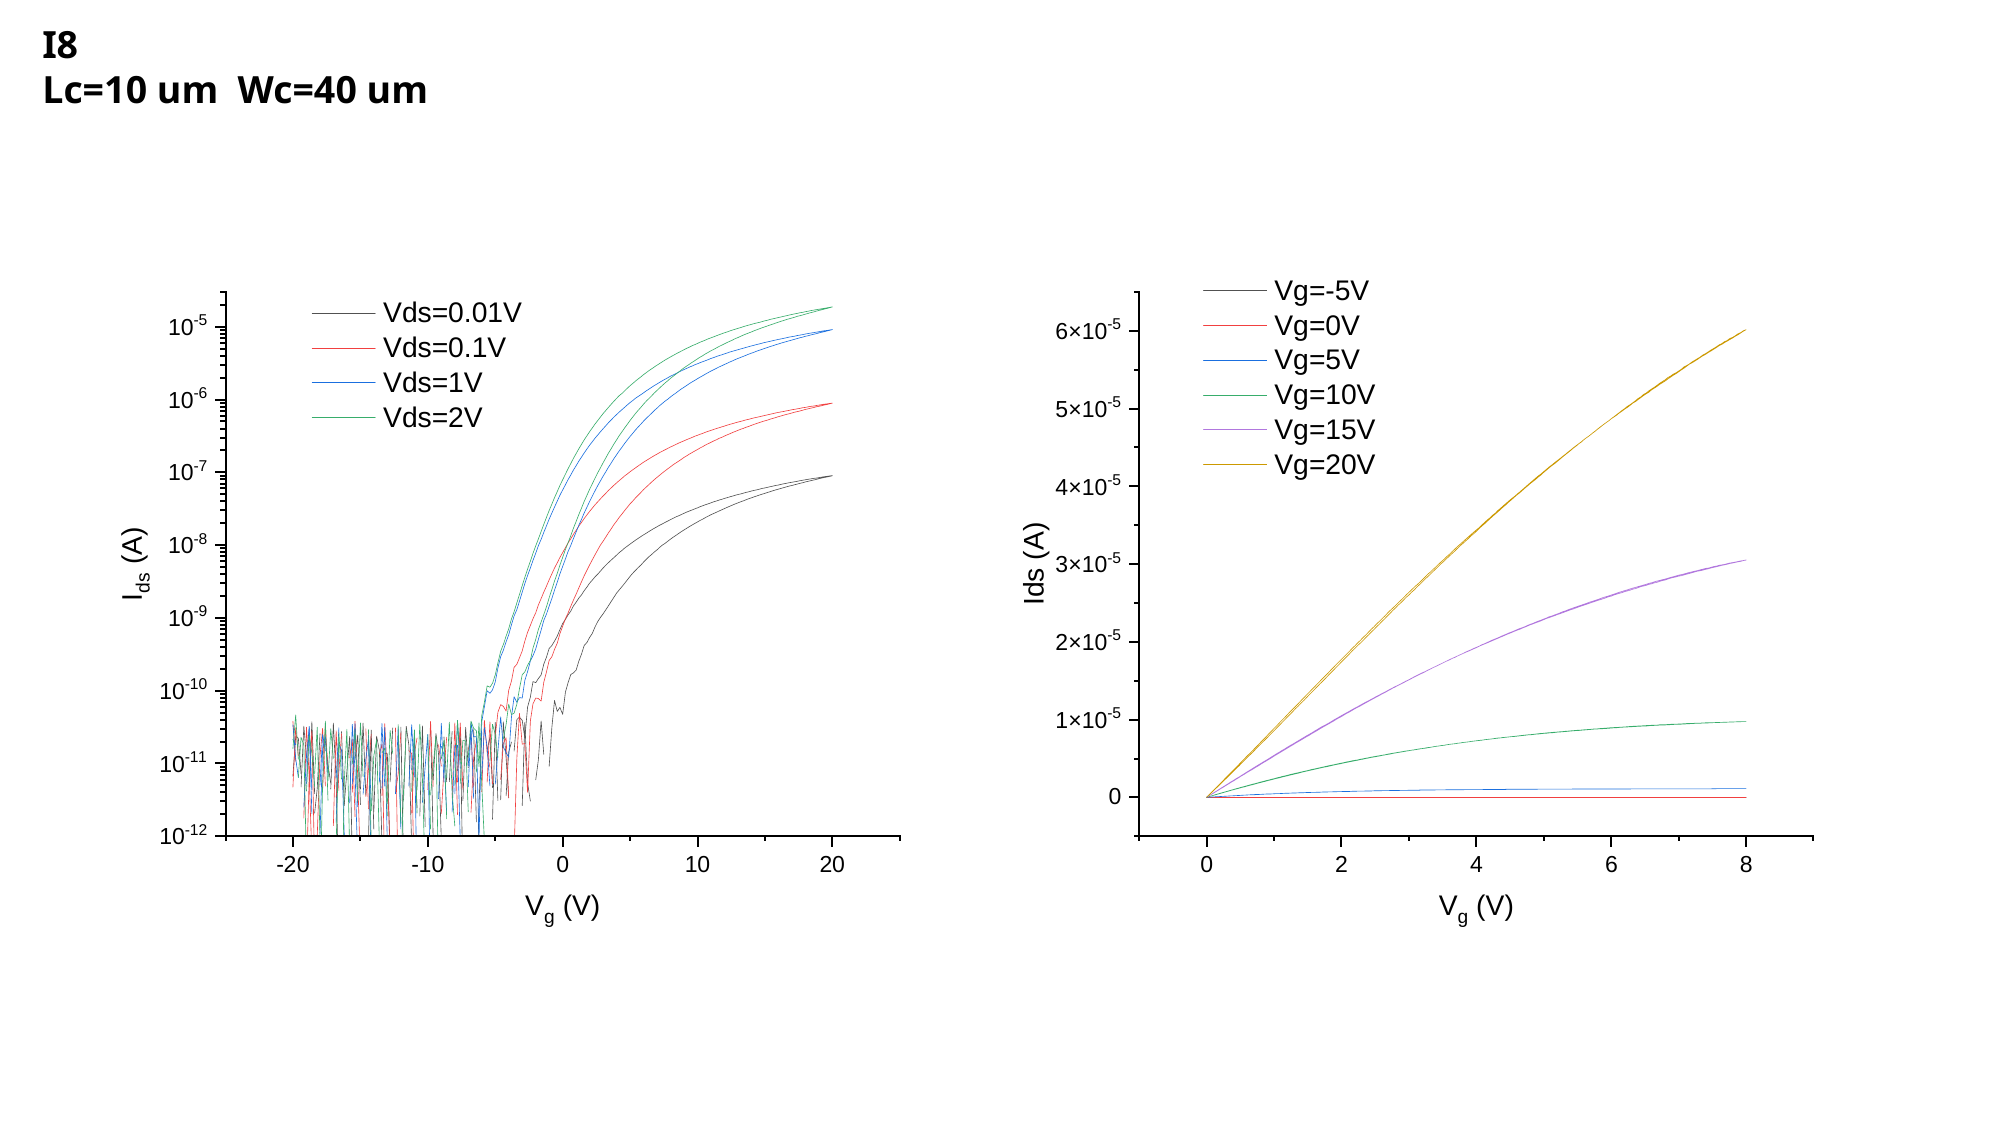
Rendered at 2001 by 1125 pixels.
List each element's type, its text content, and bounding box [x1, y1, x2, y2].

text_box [962, 204, 1952, 963]
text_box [48, 204, 962, 963]
text_box I8 Lc=10 um Wc=40 um [27, 13, 530, 119]
